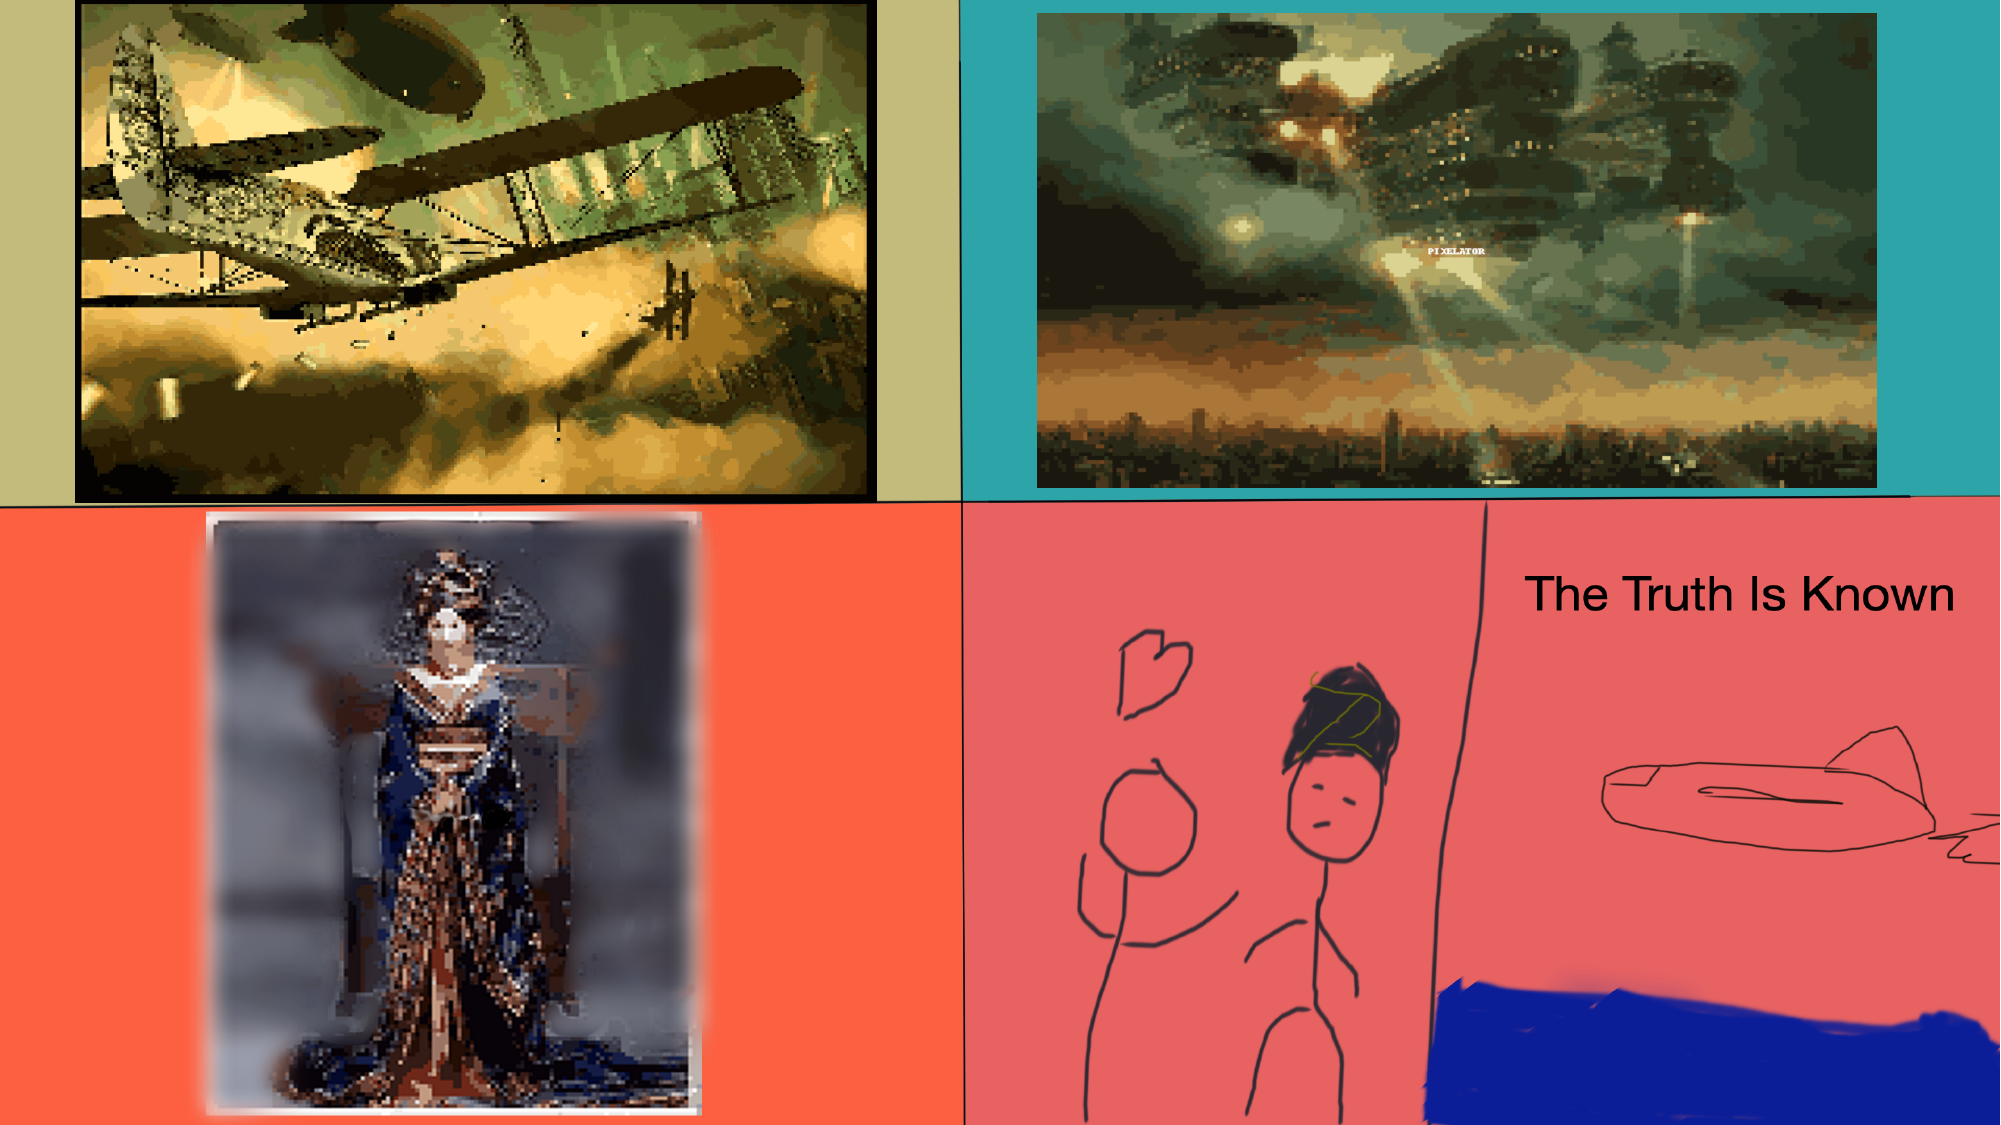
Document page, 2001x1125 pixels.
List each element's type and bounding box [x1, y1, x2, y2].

list [0, 0, 2000, 1125]
